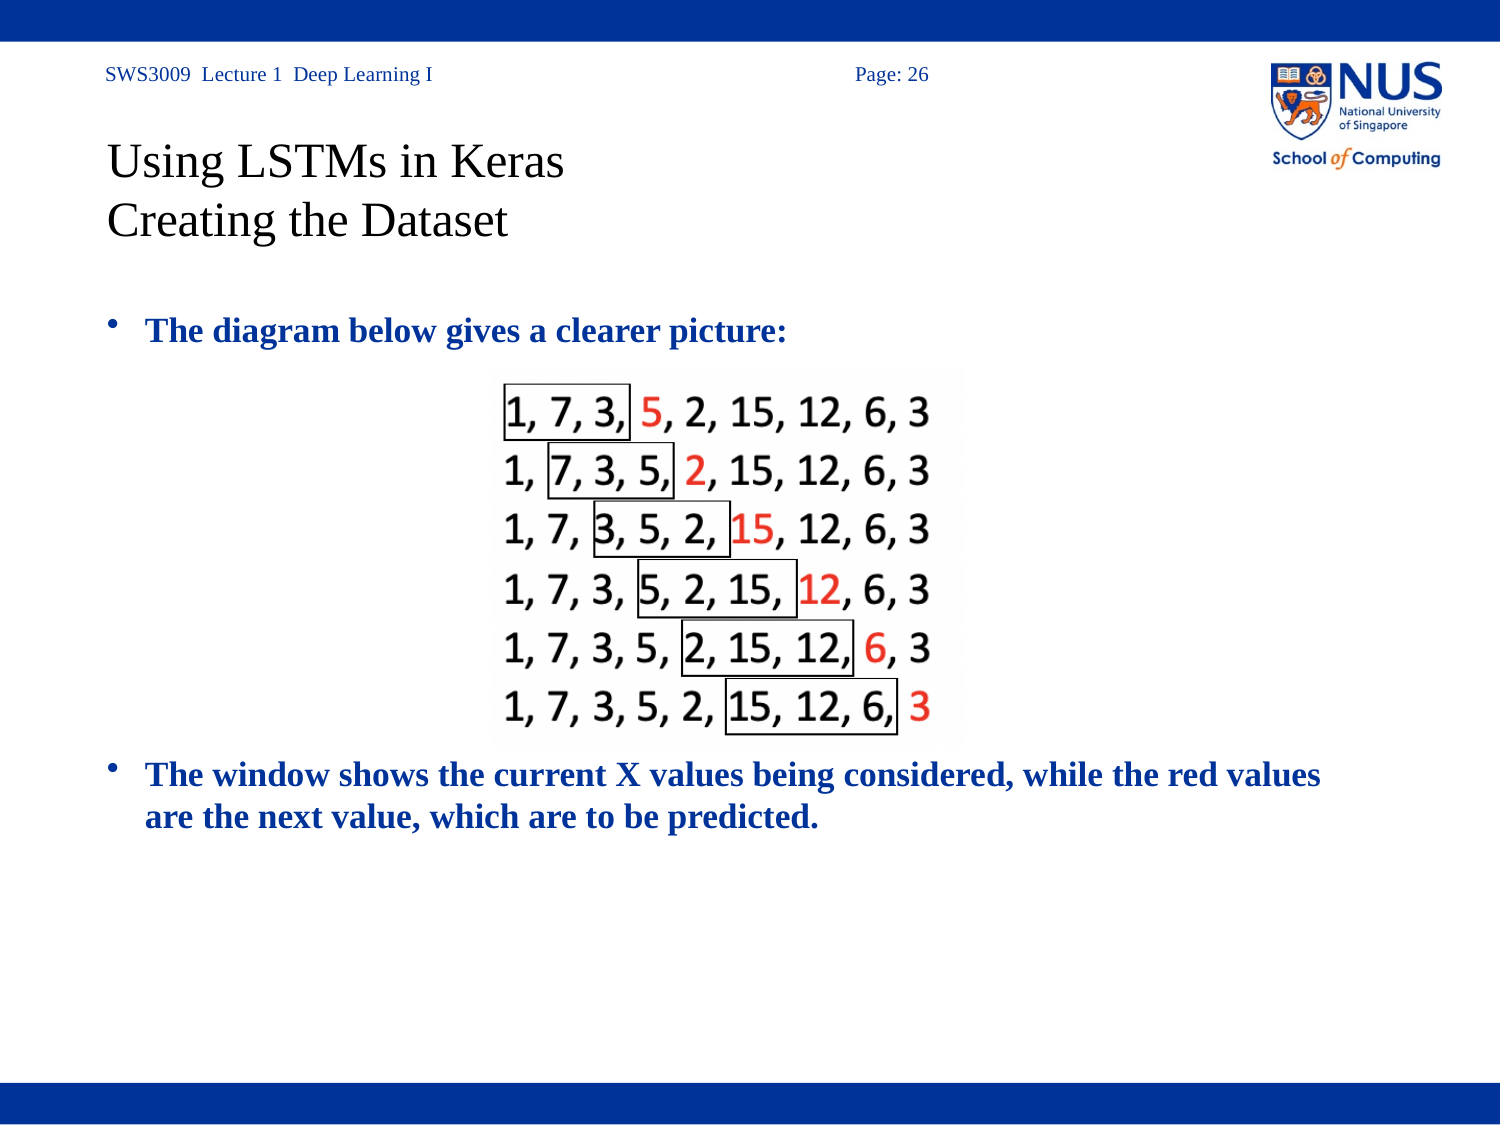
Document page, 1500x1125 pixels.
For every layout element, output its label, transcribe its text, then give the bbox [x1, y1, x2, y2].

list The diagram below gives a clearer picture: The window shows the current X values being considered, while the red values are the next value, which are to be predicted. [90, 298, 1366, 1022]
picture [490, 368, 965, 751]
picture [1271, 61, 1442, 171]
title Using LSTMs in Keras Creating the Dataset [90, 93, 1160, 282]
